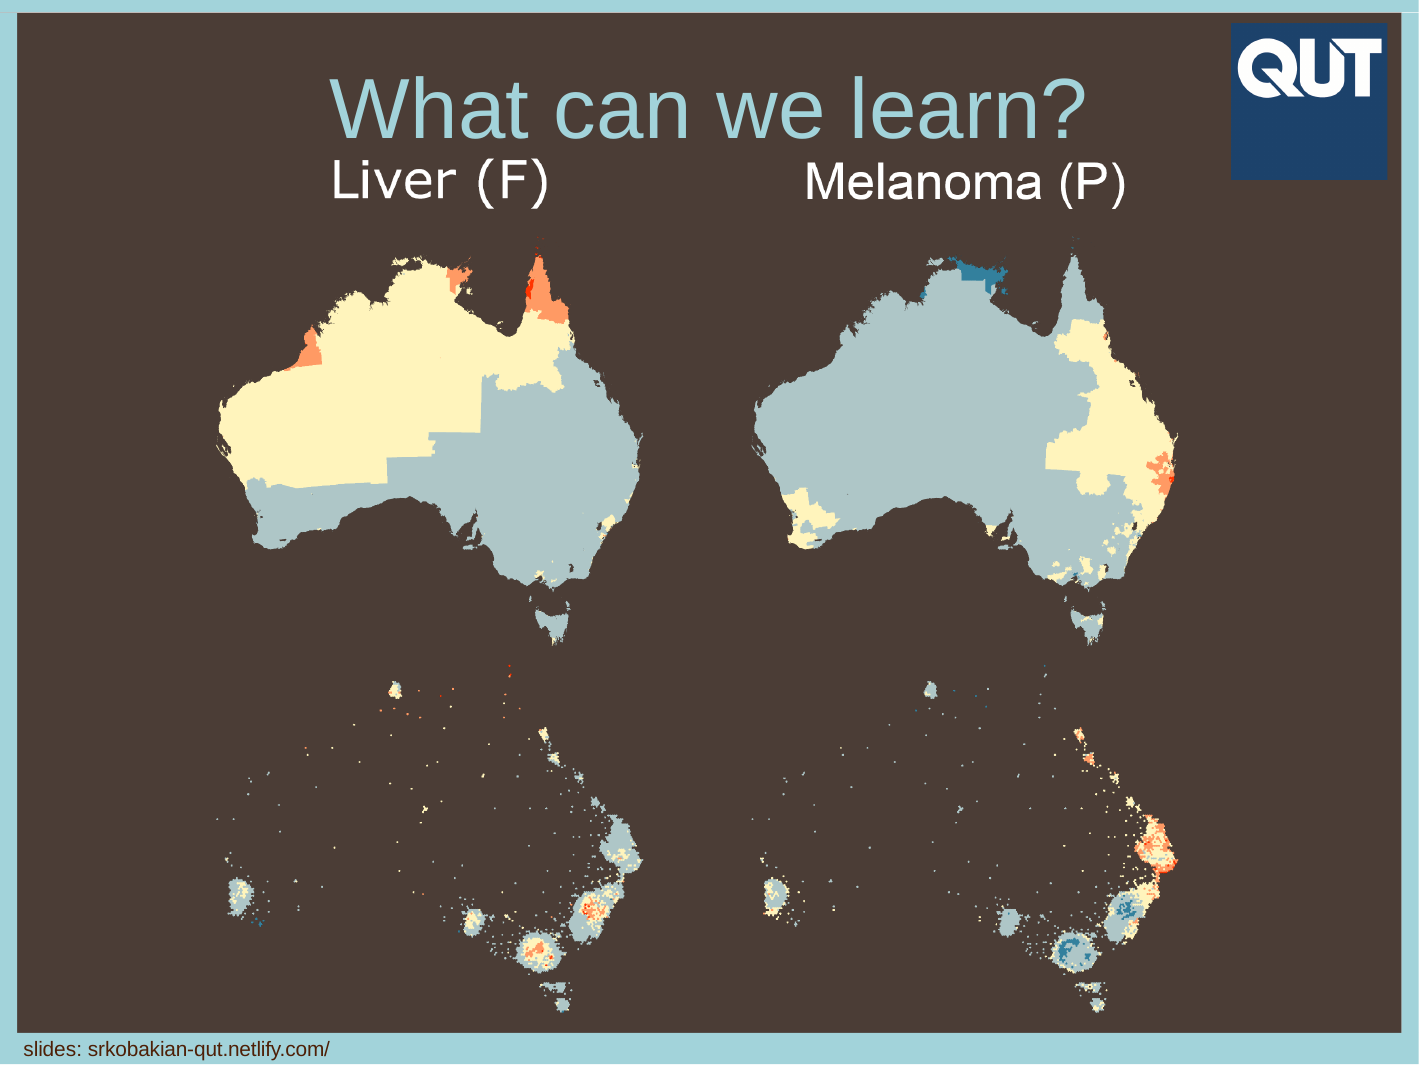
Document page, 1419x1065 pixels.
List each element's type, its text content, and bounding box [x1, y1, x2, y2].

text_box [190, 117, 1229, 1032]
text_box [0, 12, 18, 1032]
text_box [0, 1032, 1419, 1065]
text_box [1231, 23, 1388, 180]
text_box [1401, 12, 1419, 1032]
text_box slides: srkobakian-qut.netlify.com/ [21, 1035, 337, 1061]
title What can we learn? [327, 51, 1092, 232]
